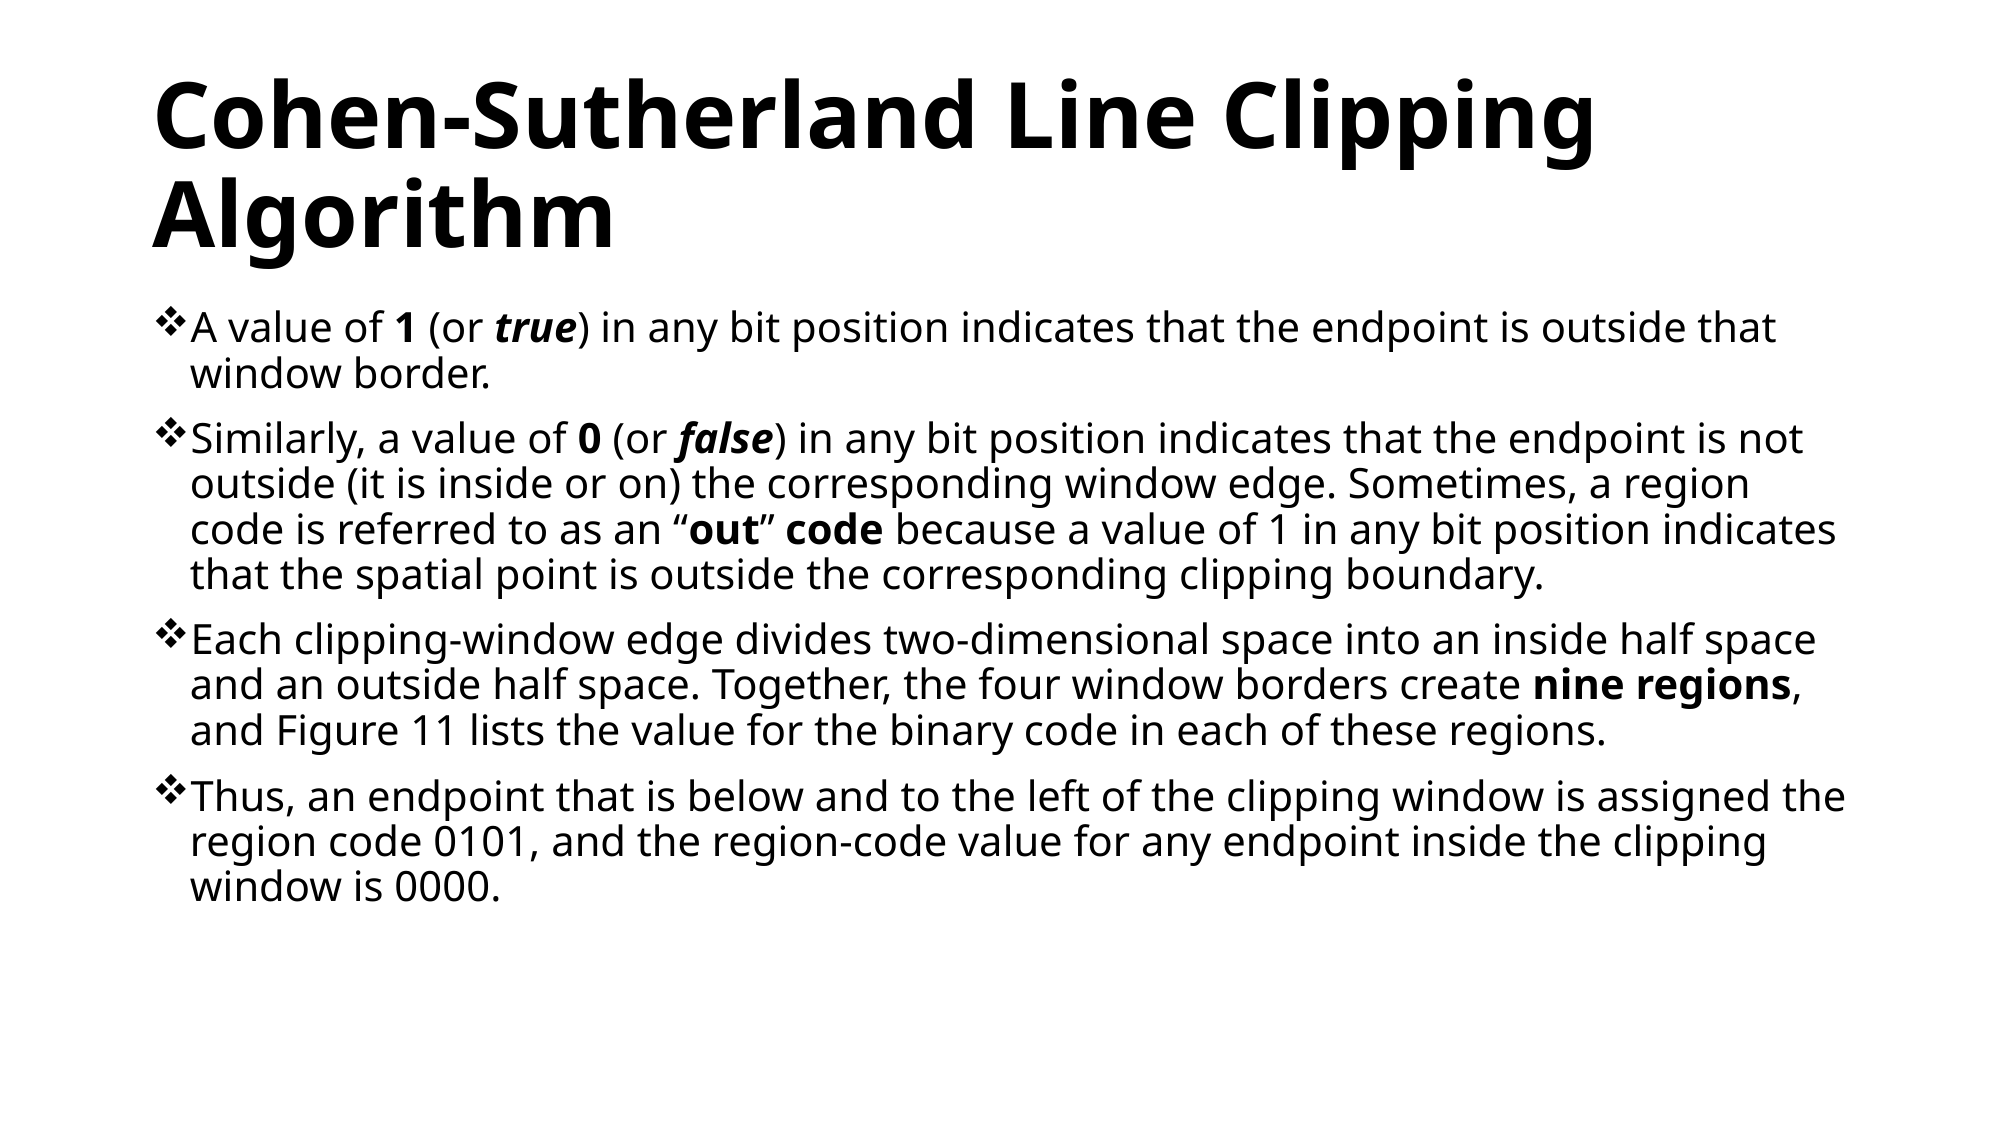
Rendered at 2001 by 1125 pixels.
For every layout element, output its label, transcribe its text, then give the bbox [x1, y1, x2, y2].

title Cohen-Sutherland Line Clipping Algorithm [137, 59, 1863, 278]
list A value of 1 (or true) in any bit position indicates that the endpoint is outside that window border. Similarly, a value of 0 (or false) in any bit position indicates that the endpoint is not outside (it is inside or on) the corresponding window edge. Sometimes, a region code is referred to as an “out” code because a value of 1 in any bit position indicates that the spatial point is outside the corresponding clipping boundary. Each clipping-window edge divides two-dimensional space into an inside half space and an outside half space. Together, the four window borders create nine regions, and Figure 11 lists the value for the binary code in each of these regions. Thus, an endpoint that is below and to the left of the clipping window is assigned the region code 0101, and the region-code value for any endpoint inside the clipping window is 0000. [137, 299, 1863, 1048]
